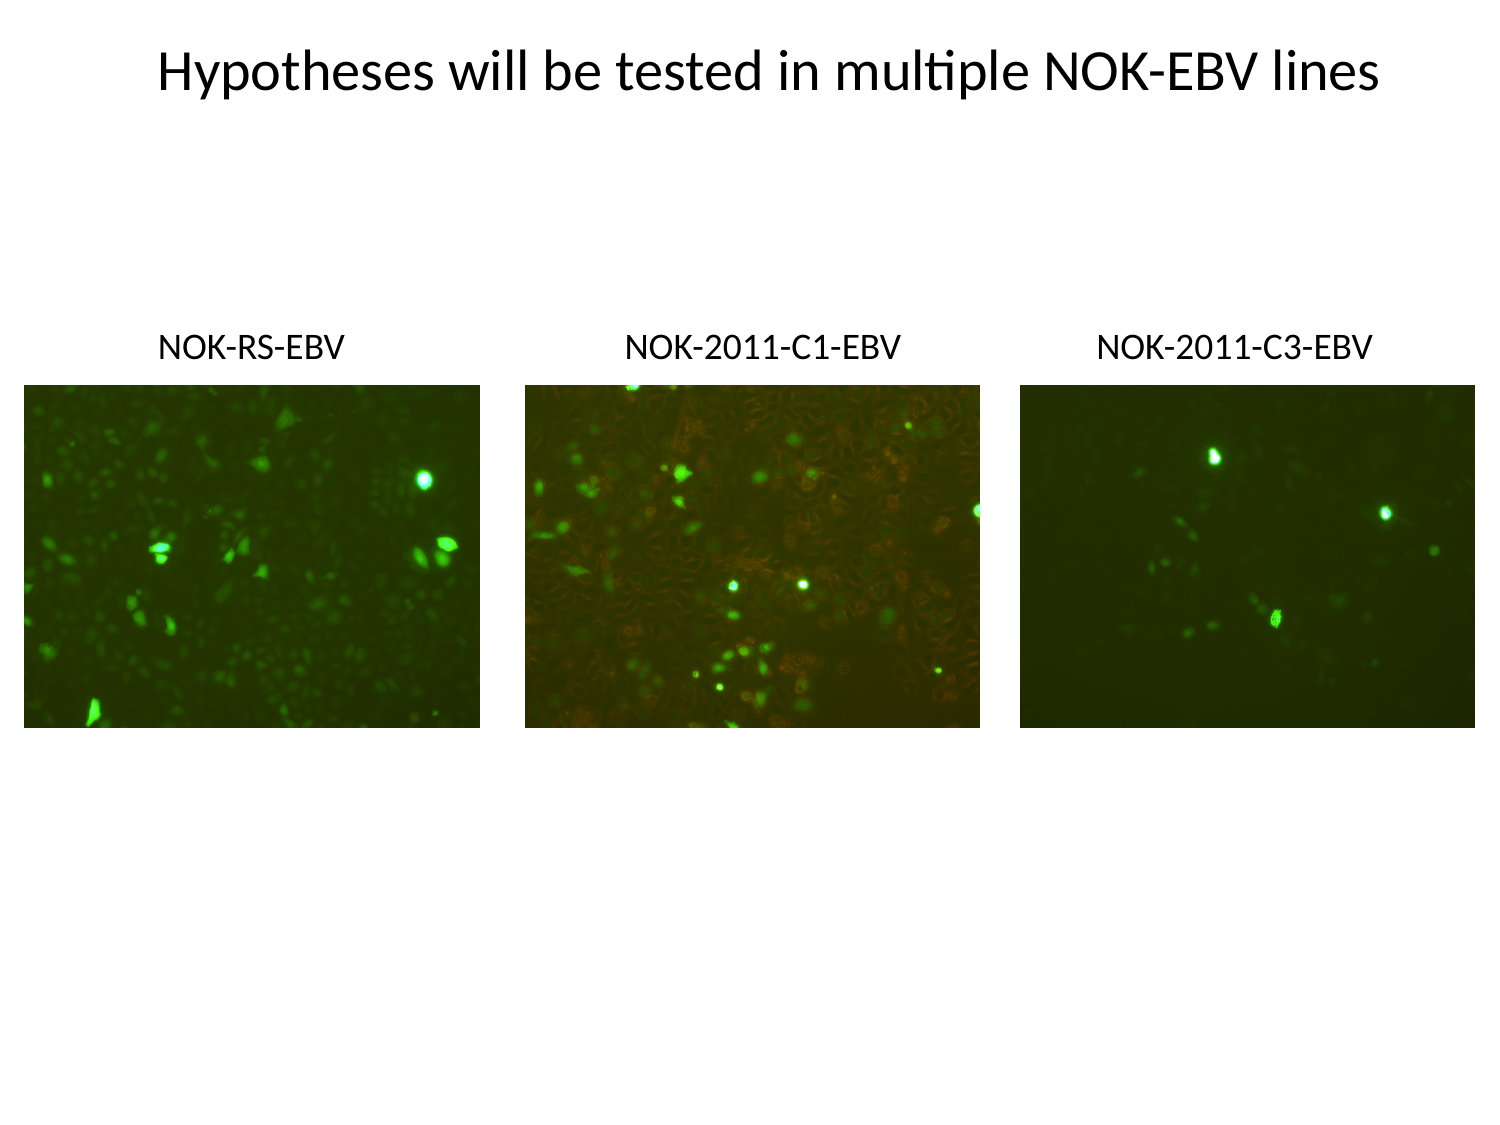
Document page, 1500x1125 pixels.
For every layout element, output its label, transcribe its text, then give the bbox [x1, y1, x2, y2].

picture [24, 385, 480, 728]
text_box NOK-RS-EBV NOK-2011-C1-EBV NOK-2011-C3-EBV [143, 314, 1390, 375]
text_box Hypotheses will be tested in multiple NOK-EBV lines [95, 24, 1444, 110]
picture [524, 385, 980, 728]
picture [1020, 385, 1476, 728]
